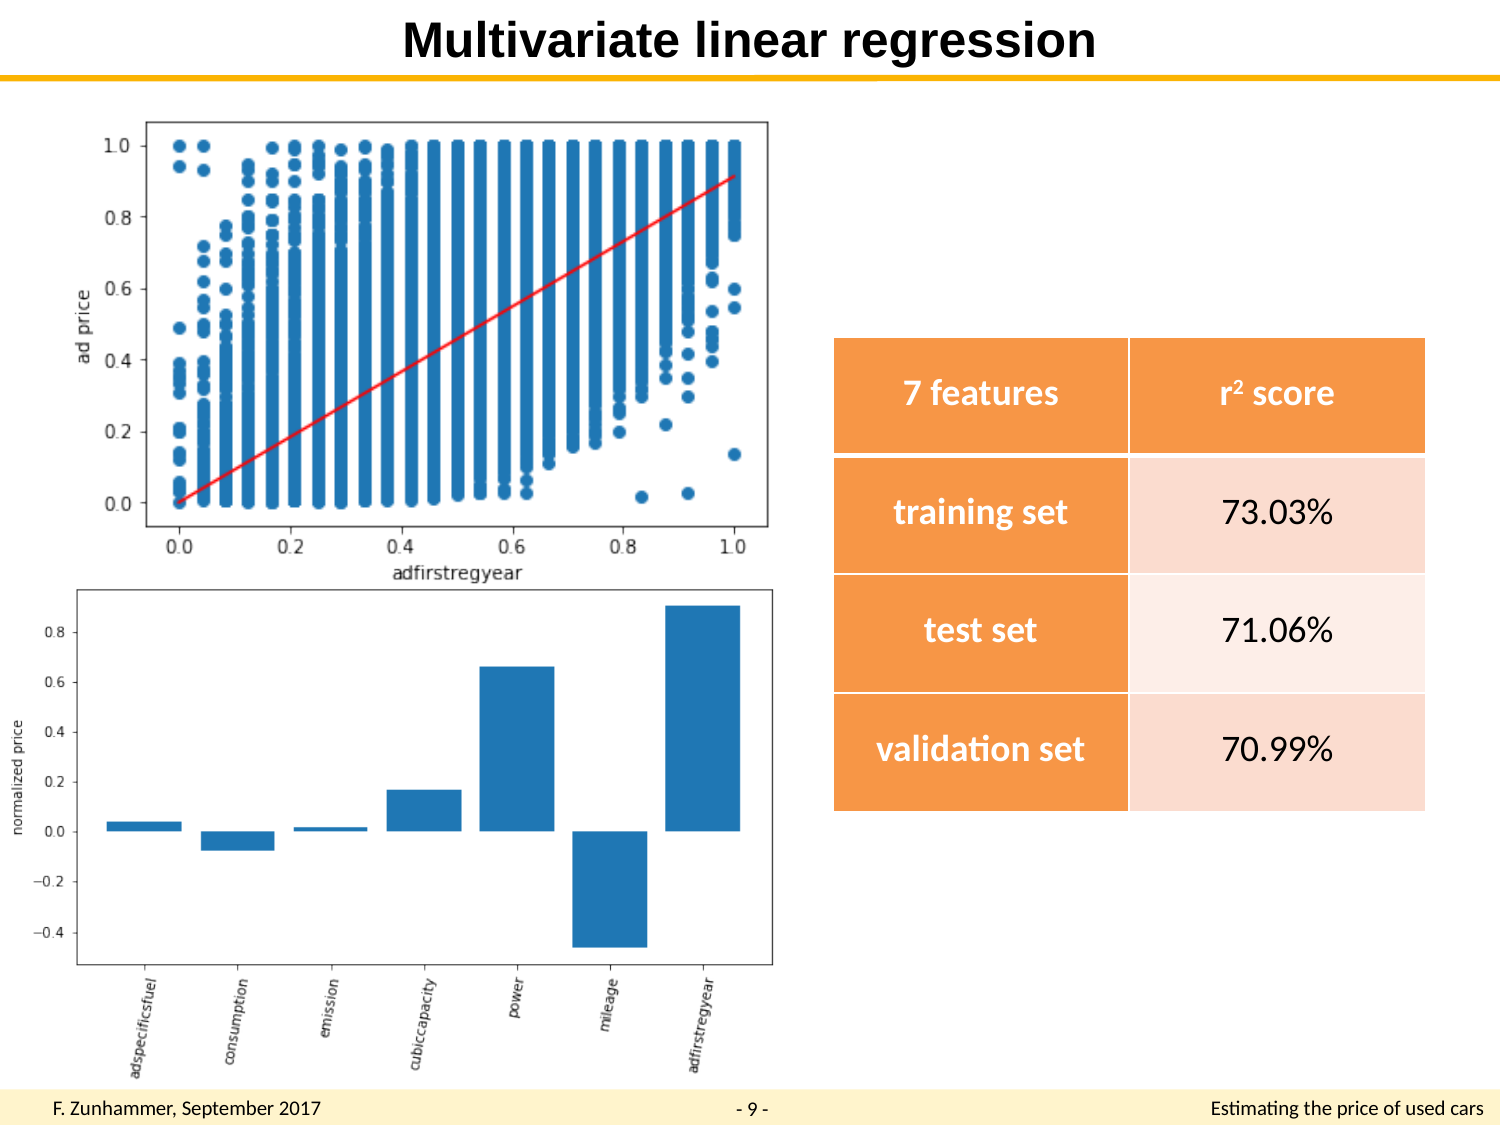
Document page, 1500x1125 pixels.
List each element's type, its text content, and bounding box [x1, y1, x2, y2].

table_header 7 features [834, 338, 1128, 453]
table_cell 71.06% [1130, 575, 1425, 692]
table_cell validation set [834, 694, 1128, 811]
table_cell test set [834, 575, 1128, 692]
picture [3, 103, 786, 1090]
table_header r2 score [1130, 338, 1425, 453]
table_cell 73.03% [1130, 458, 1425, 573]
table_cell 70.99% [1130, 694, 1425, 811]
text_box Multivariate linear regression [217, 0, 1283, 75]
table_cell training set [834, 458, 1128, 573]
